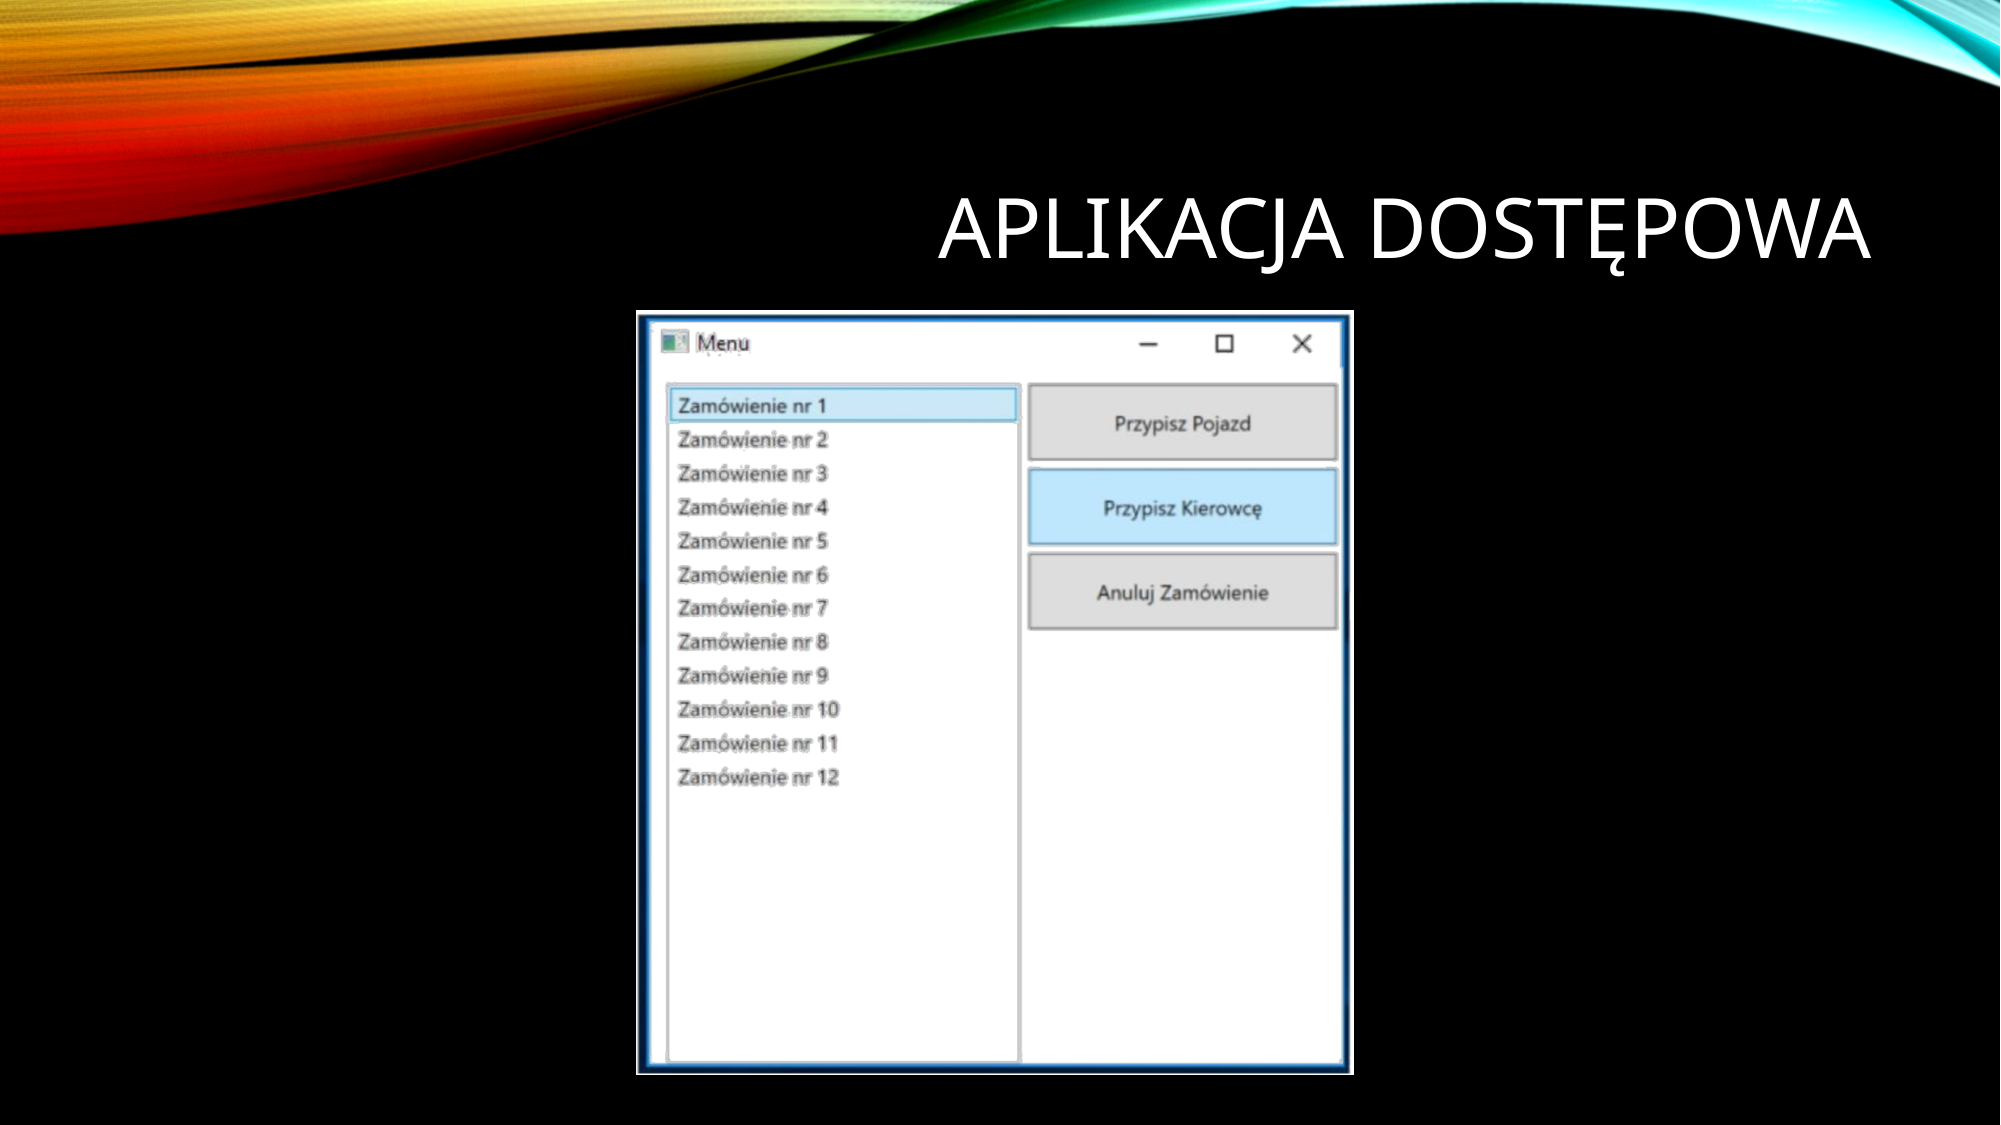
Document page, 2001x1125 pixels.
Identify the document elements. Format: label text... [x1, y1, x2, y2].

picture [636, 310, 1354, 1076]
title Aplikacja dostępowa [474, 125, 1888, 338]
picture [0, 0, 2000, 237]
